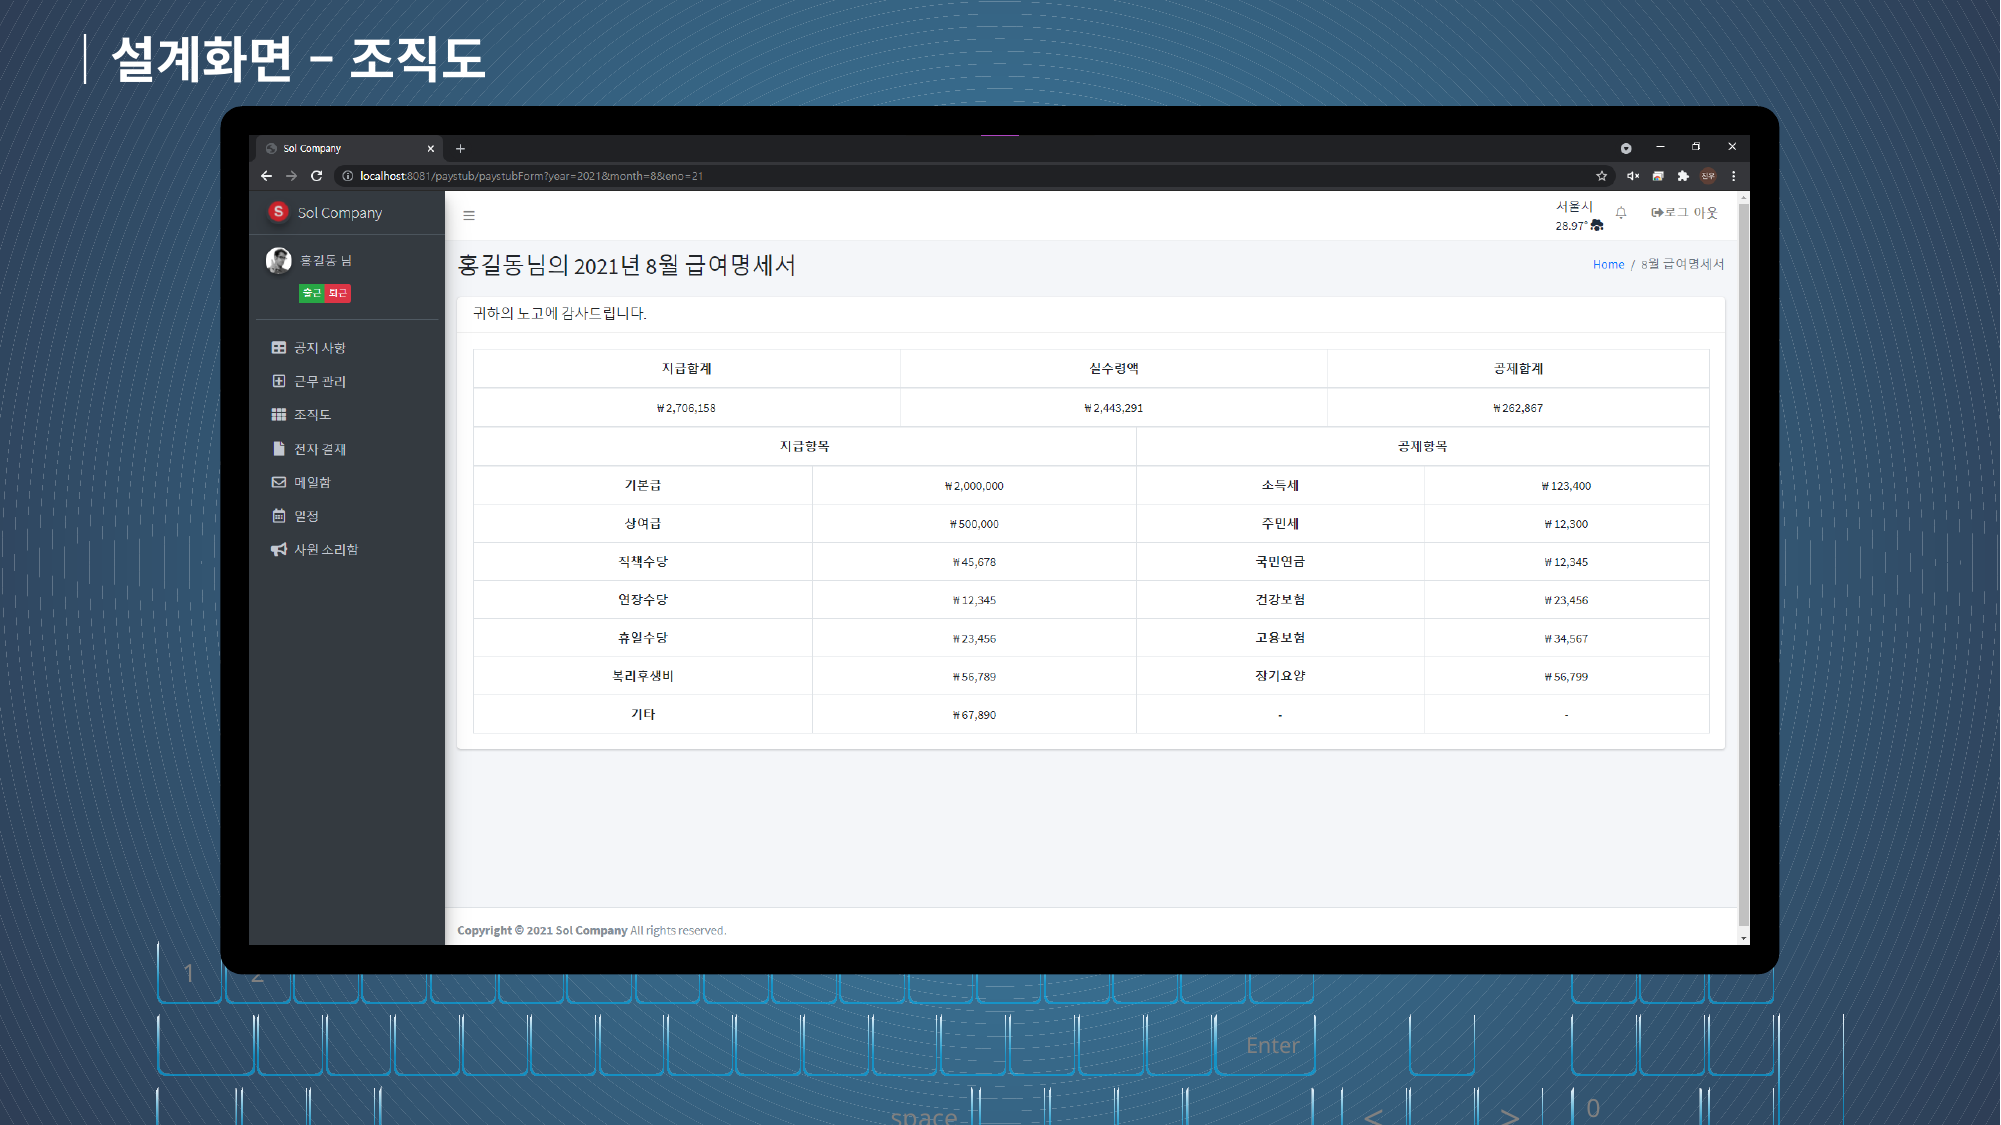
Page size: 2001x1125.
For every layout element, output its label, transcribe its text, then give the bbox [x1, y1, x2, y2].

picture [249, 135, 1750, 945]
text_box [219, 105, 1781, 941]
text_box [156, 941, 1844, 1125]
text_box ｜설계화면 – 조직도 [46, 21, 503, 96]
